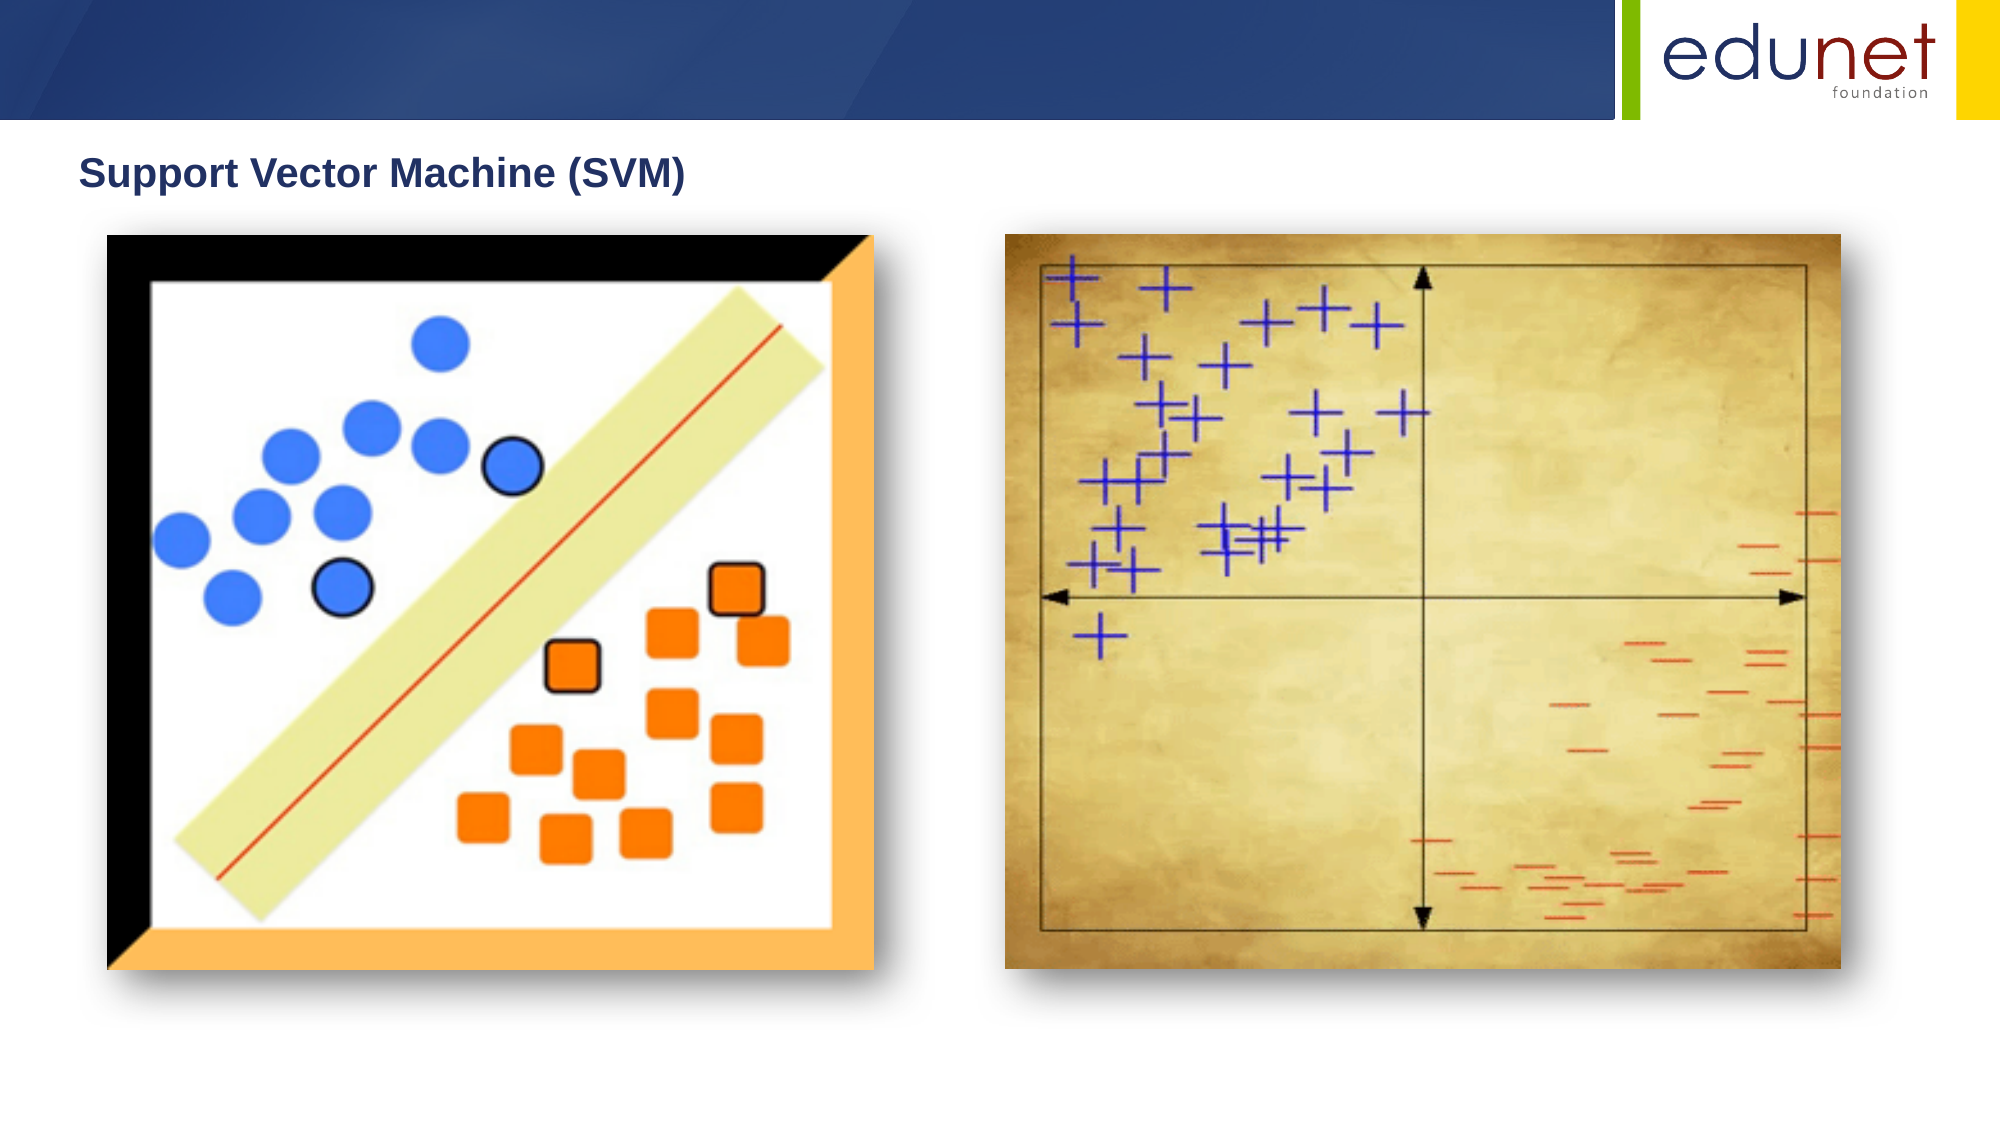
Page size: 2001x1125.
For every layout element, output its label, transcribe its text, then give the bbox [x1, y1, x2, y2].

picture [1652, 12, 1948, 108]
text_box Support Vector Machine (SVM) [63, 138, 1728, 203]
picture [107, 235, 875, 970]
picture [1004, 234, 1842, 969]
